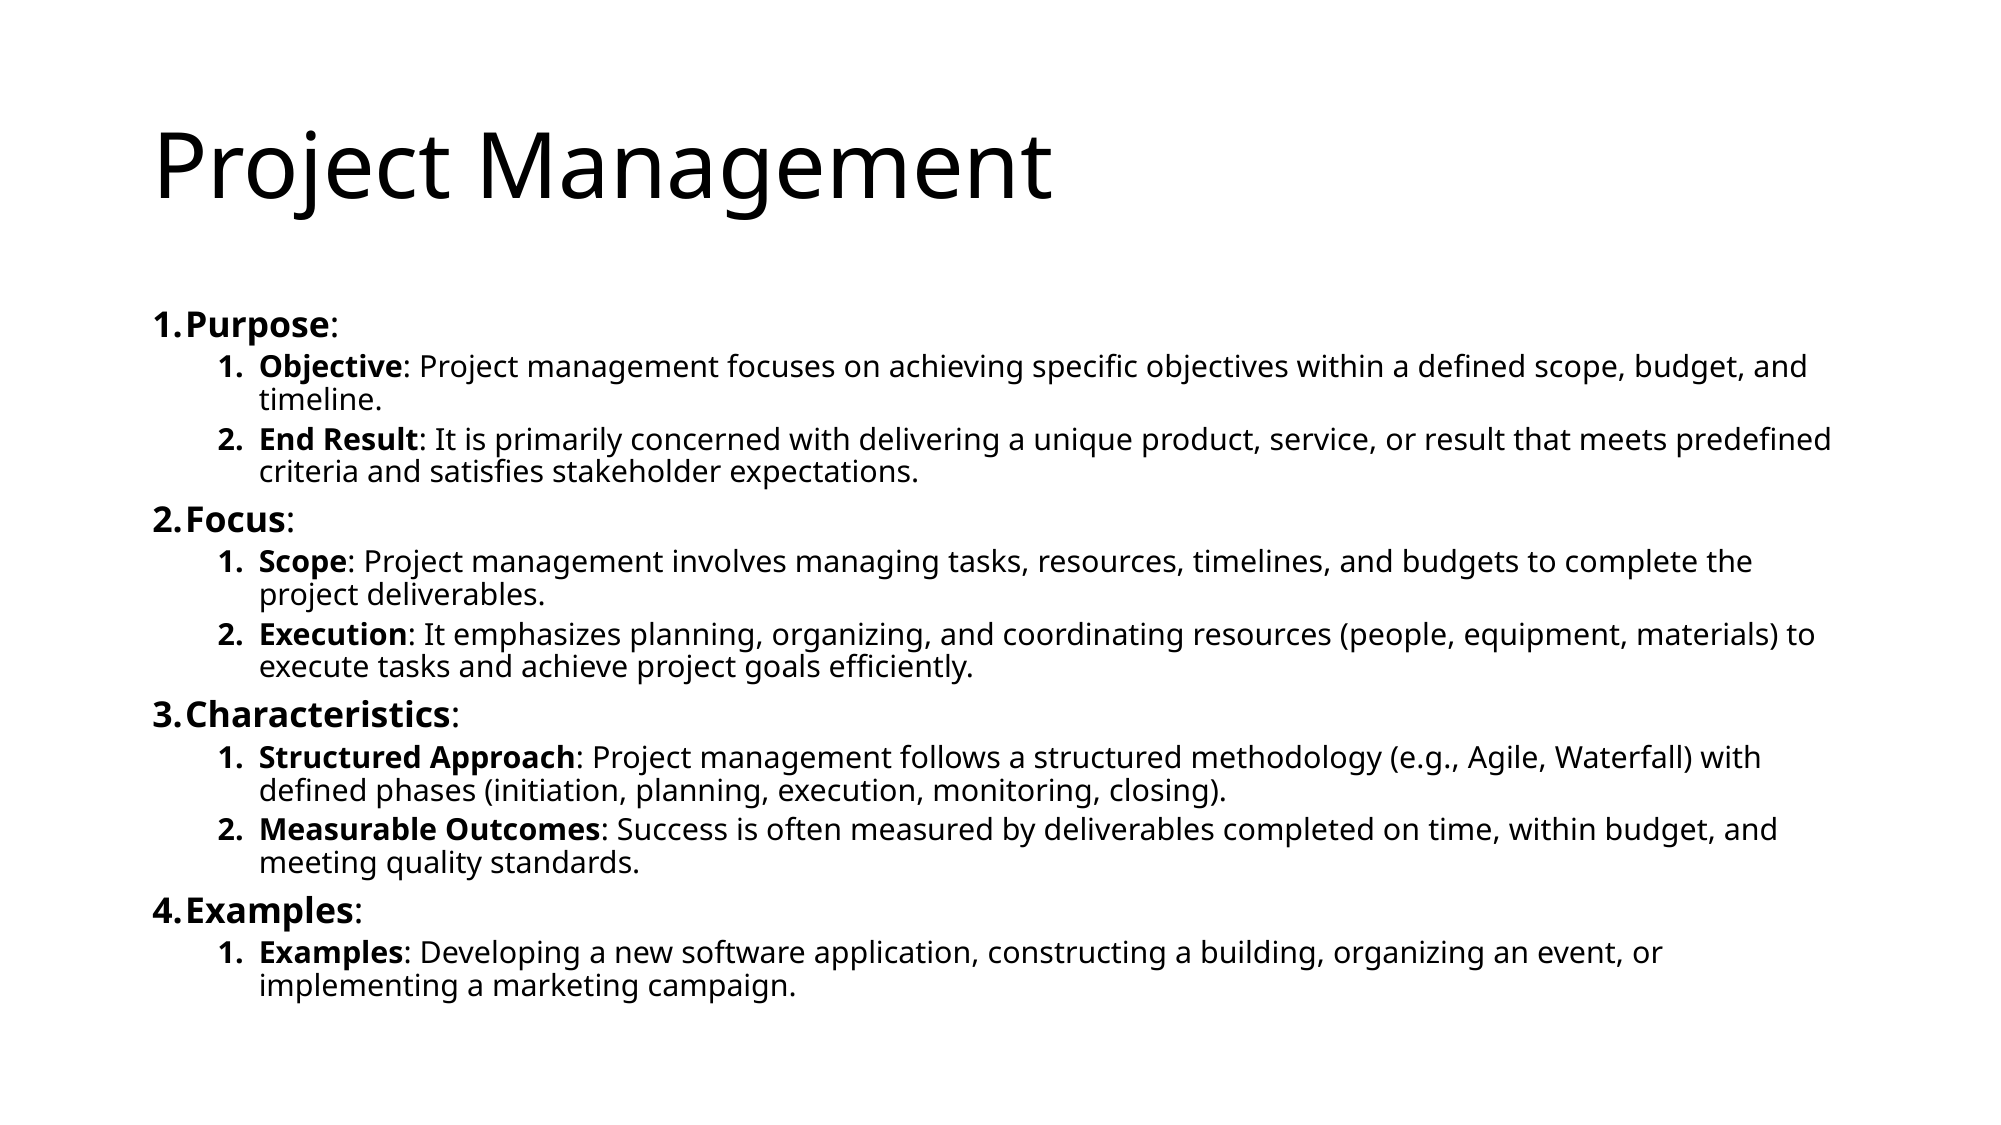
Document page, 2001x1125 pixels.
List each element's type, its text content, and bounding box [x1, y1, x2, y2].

title Project Management [137, 59, 1863, 278]
list Purpose: Objective: Project management focuses on achieving specific objectives within a defined scope, budget, and timeline. End Result: It is primarily concerned with delivering a unique product, service, or result that meets predefined criteria and satisfies stakeholder expectations. Focus: Scope: Project management involves managing tasks, resources, timelines, and budgets to complete the project deliverables. Execution: It emphasizes planning, organizing, and coordinating resources (people, equipment, materials) to execute tasks and achieve project goals efficiently. Characteristics: Structured Approach: Project management follows a structured methodology (e.g., Agile, Waterfall) with defined phases (initiation, planning, execution, monitoring, closing). Measurable Outcomes: Success is often measured by deliverables completed on time, within budget, and meeting quality standards. Examples: Examples: Developing a new software application, constructing a building, organizing an event, or implementing a marketing campaign. [137, 299, 1863, 1014]
